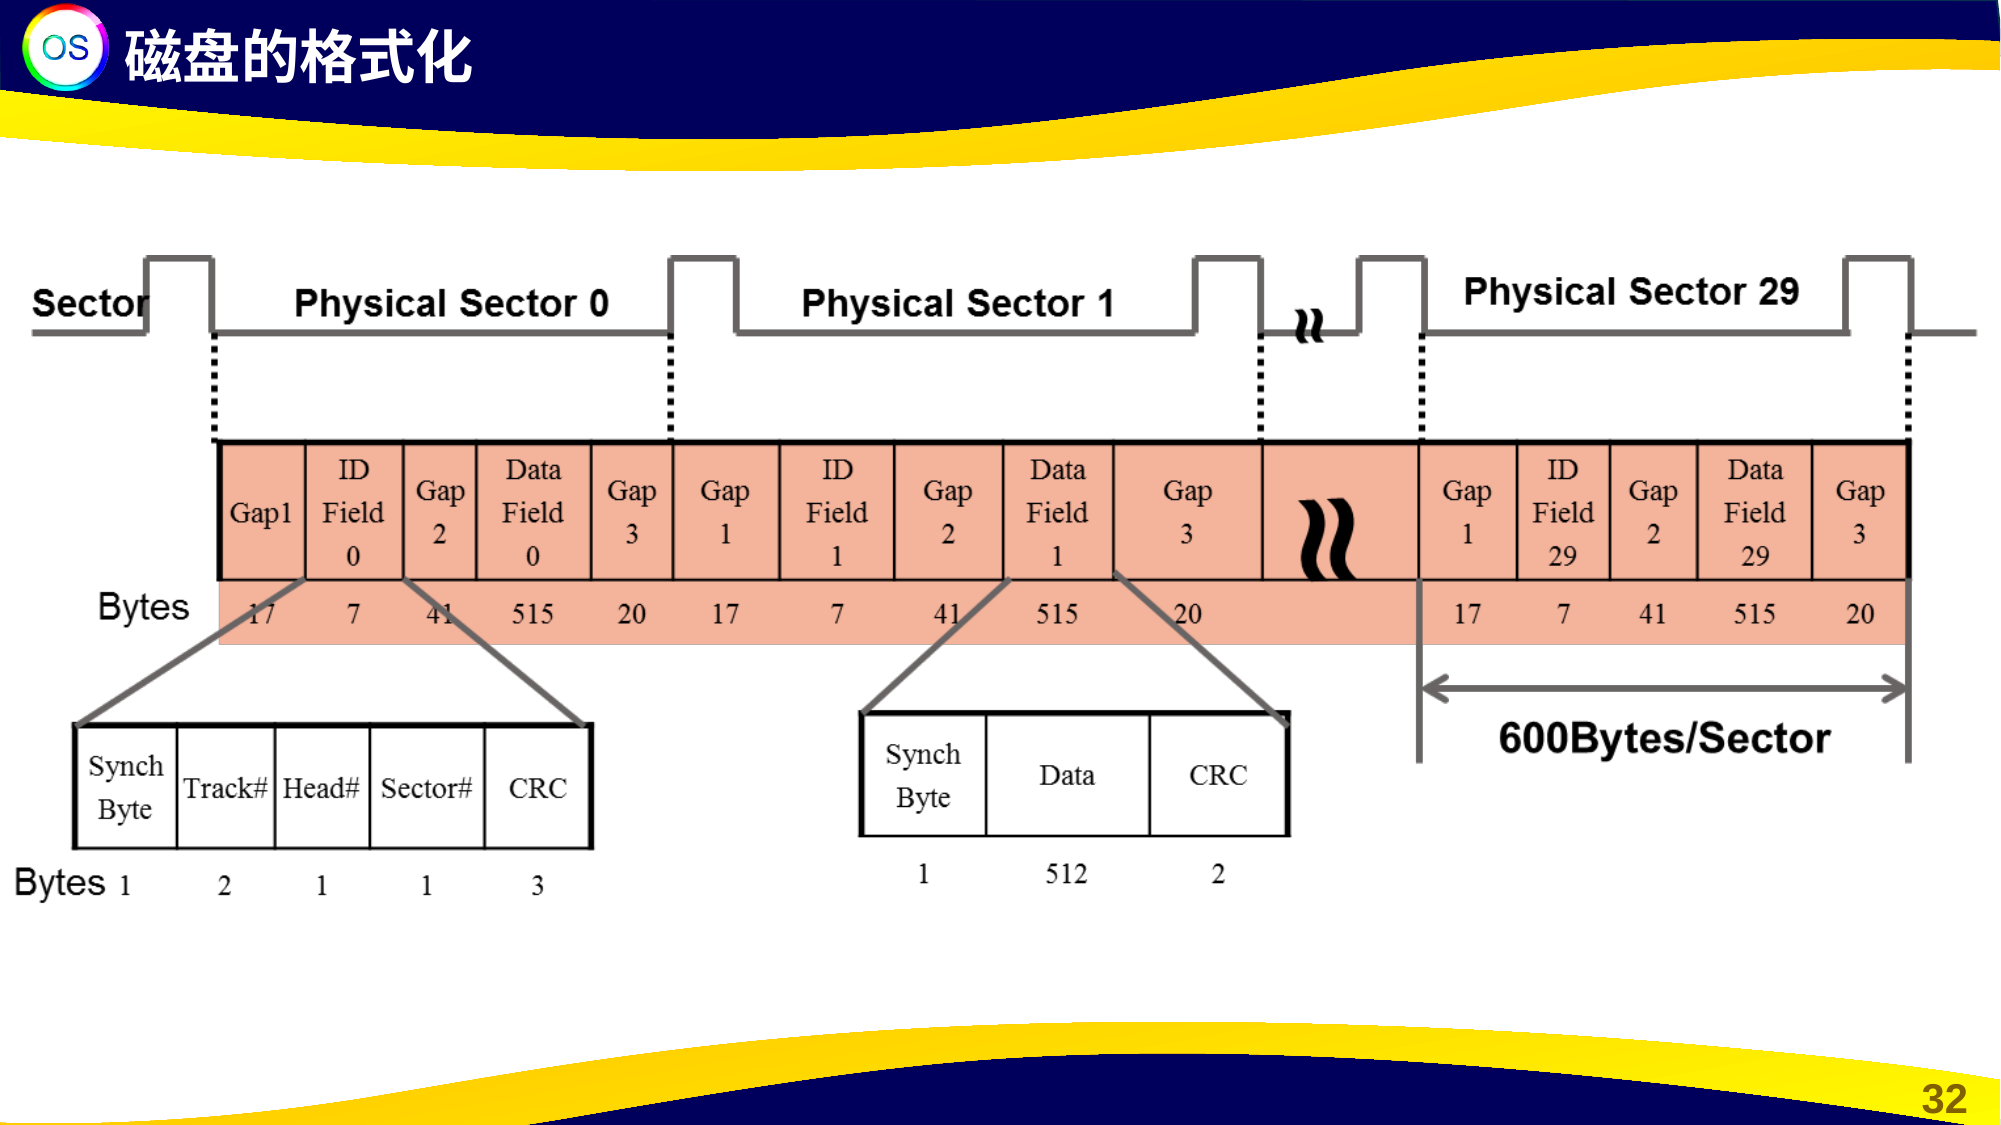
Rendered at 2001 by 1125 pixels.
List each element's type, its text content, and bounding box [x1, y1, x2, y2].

picture [0, 255, 1980, 928]
picture [22, 3, 109, 91]
text_box 磁盘的格式化 [109, 12, 1263, 98]
